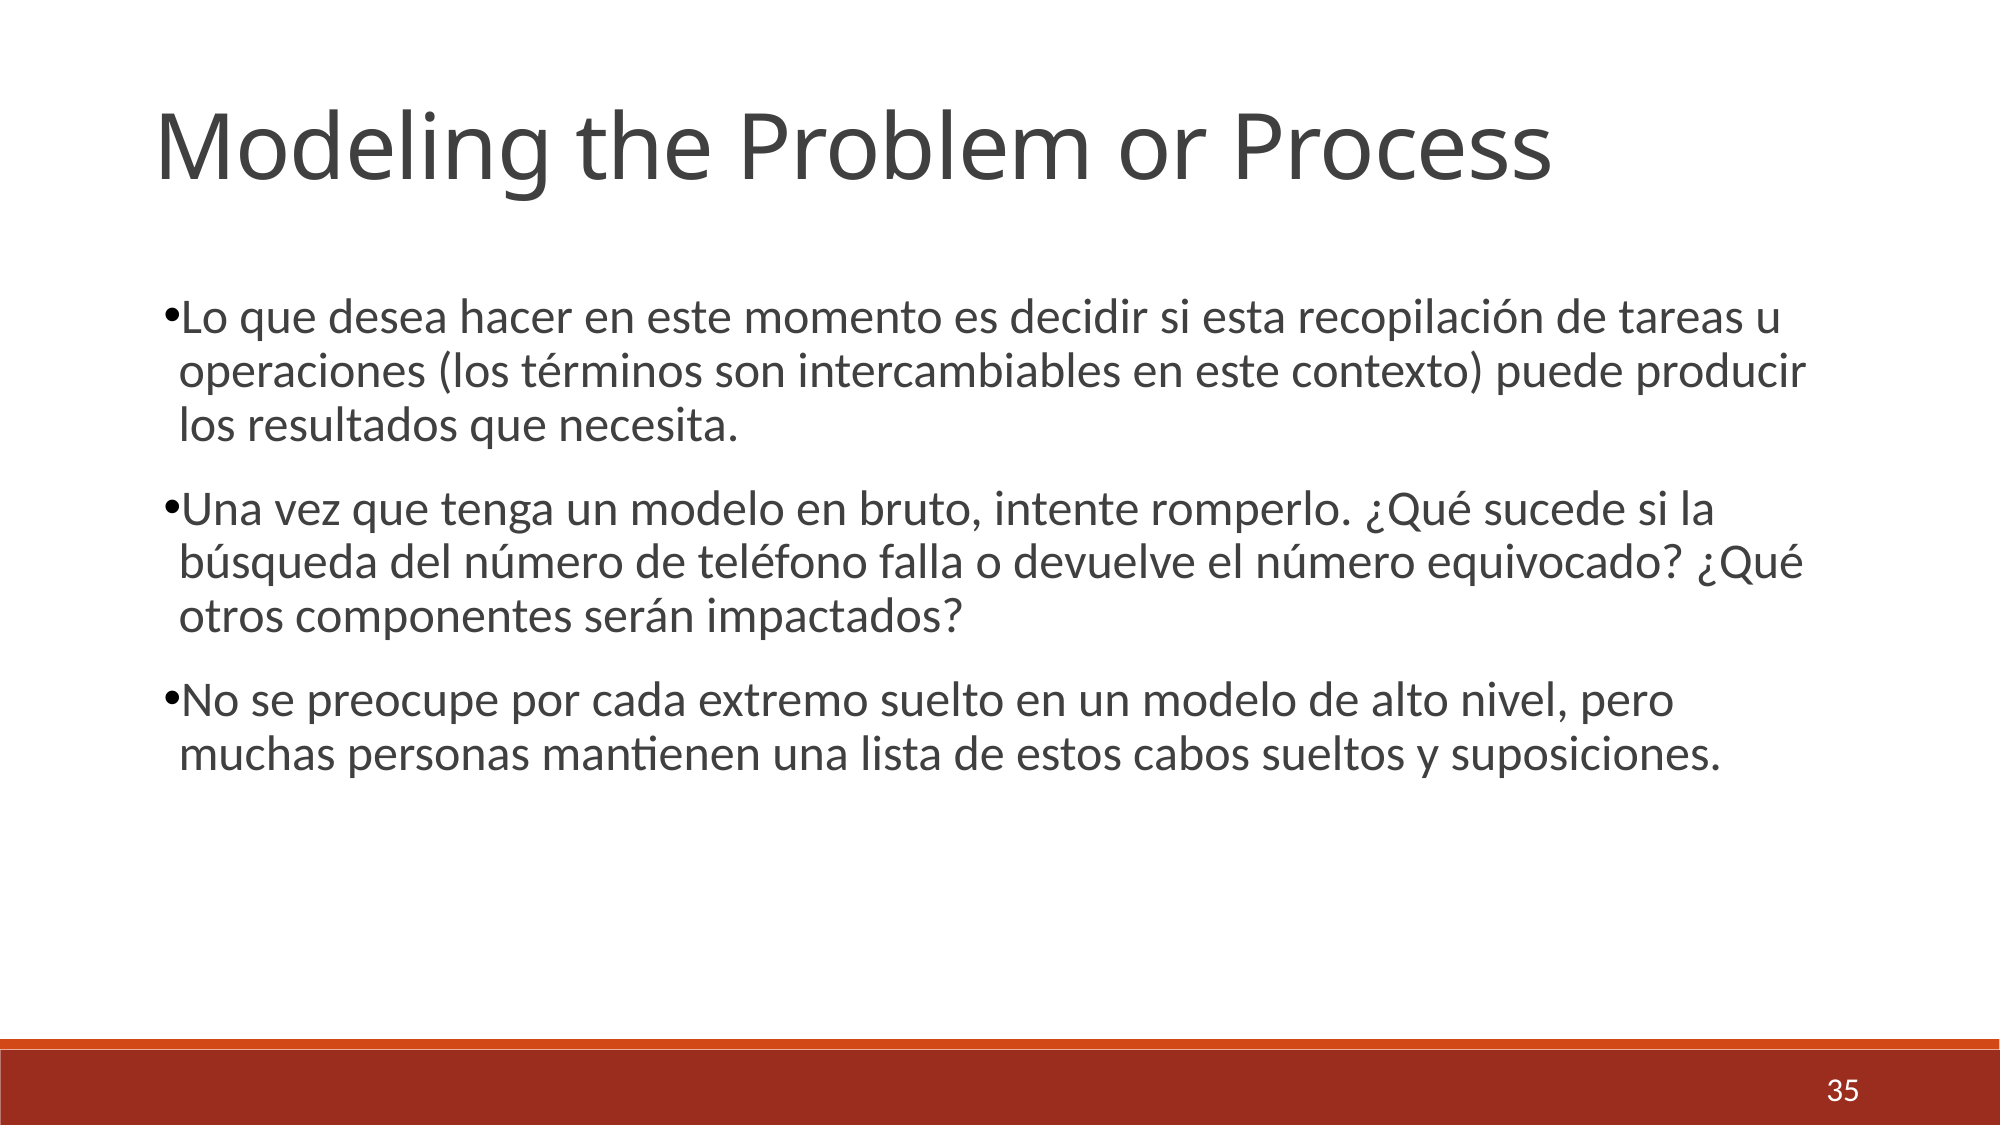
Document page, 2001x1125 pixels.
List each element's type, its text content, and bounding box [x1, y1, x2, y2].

slide_number 35 [126, 1061, 1875, 1115]
text_box Lo que desea hacer en este momento es decidir si esta recopilación de tareas u operaciones (los términos son intercambiables en este contexto) puede producir los resultados que necesita. Una vez que tenga un modelo en bruto, intente romperlo. ¿Qué sucede si la búsqueda del número de teléfono falla o devuelve el número equivocado? ¿Qué otros componentes serán impactados? No se preocupe por cada extremo suelto en un modelo de alto nivel, pero muchas personas mantienen una lista de estos cabos sueltos y suposiciones. [148, 283, 1853, 1027]
text_box Modeling the Problem or Process [138, 97, 1833, 249]
